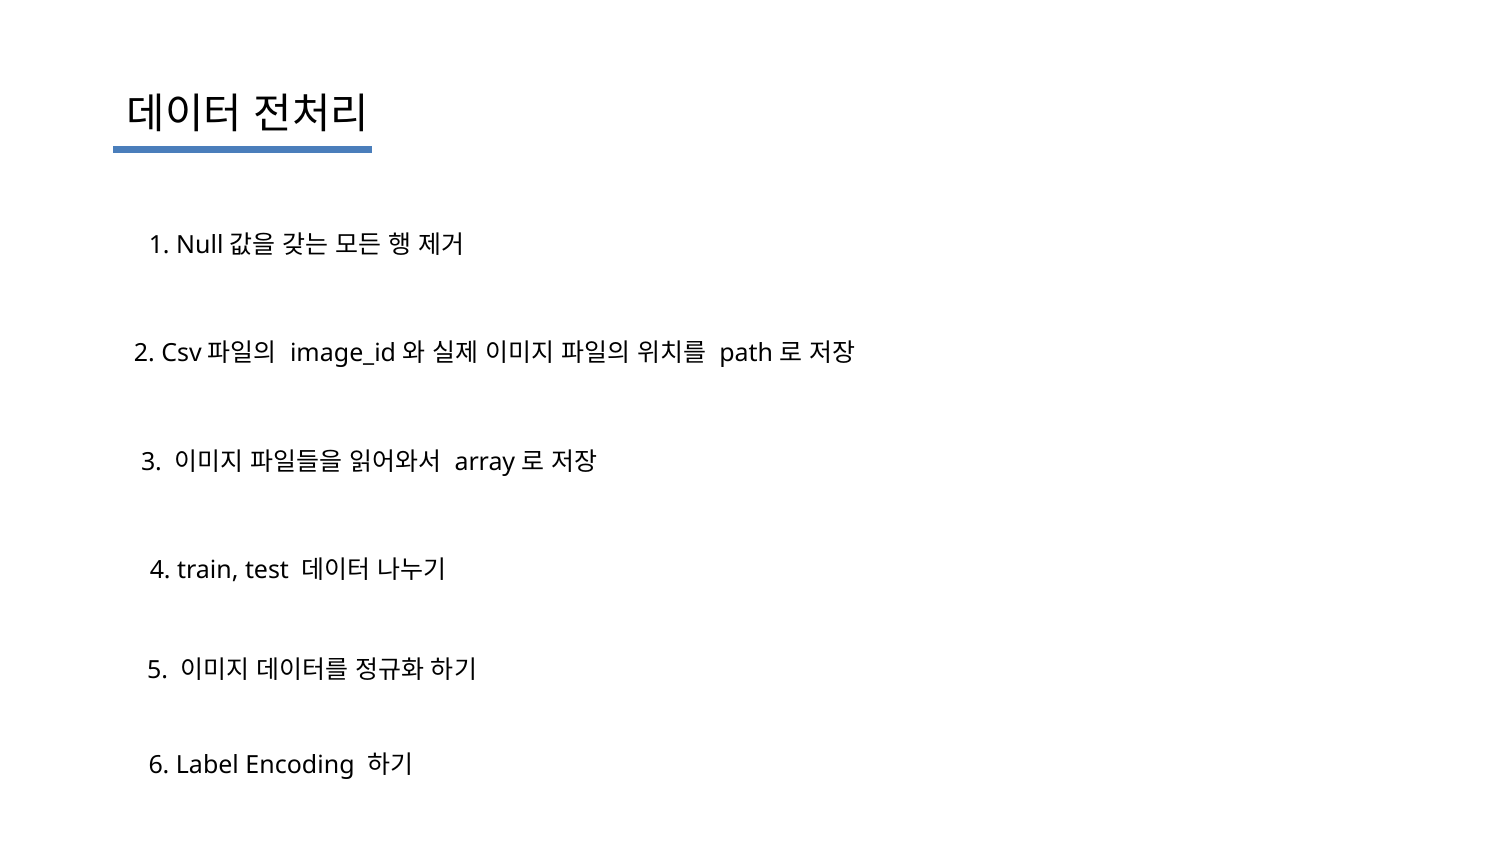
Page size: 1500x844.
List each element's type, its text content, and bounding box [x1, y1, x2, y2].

text_box 3. 이미지 파일들을 읽어와서 array로 저장 [126, 437, 613, 483]
text_box 데이터 전처리 [112, 79, 384, 144]
text_box 4. train, test 데이터 나누기 [135, 546, 462, 591]
text_box 6. Label Encoding 하기 [133, 740, 429, 786]
text_box 2. Csv파일의 image_id와 실제 이미지 파일의 위치를 path로 저장 [119, 329, 871, 375]
text_box 5. 이미지 데이터를 정규화 하기 [132, 646, 493, 691]
text_box 1. Null값을 갖는 모든 행 제거 [134, 221, 480, 266]
